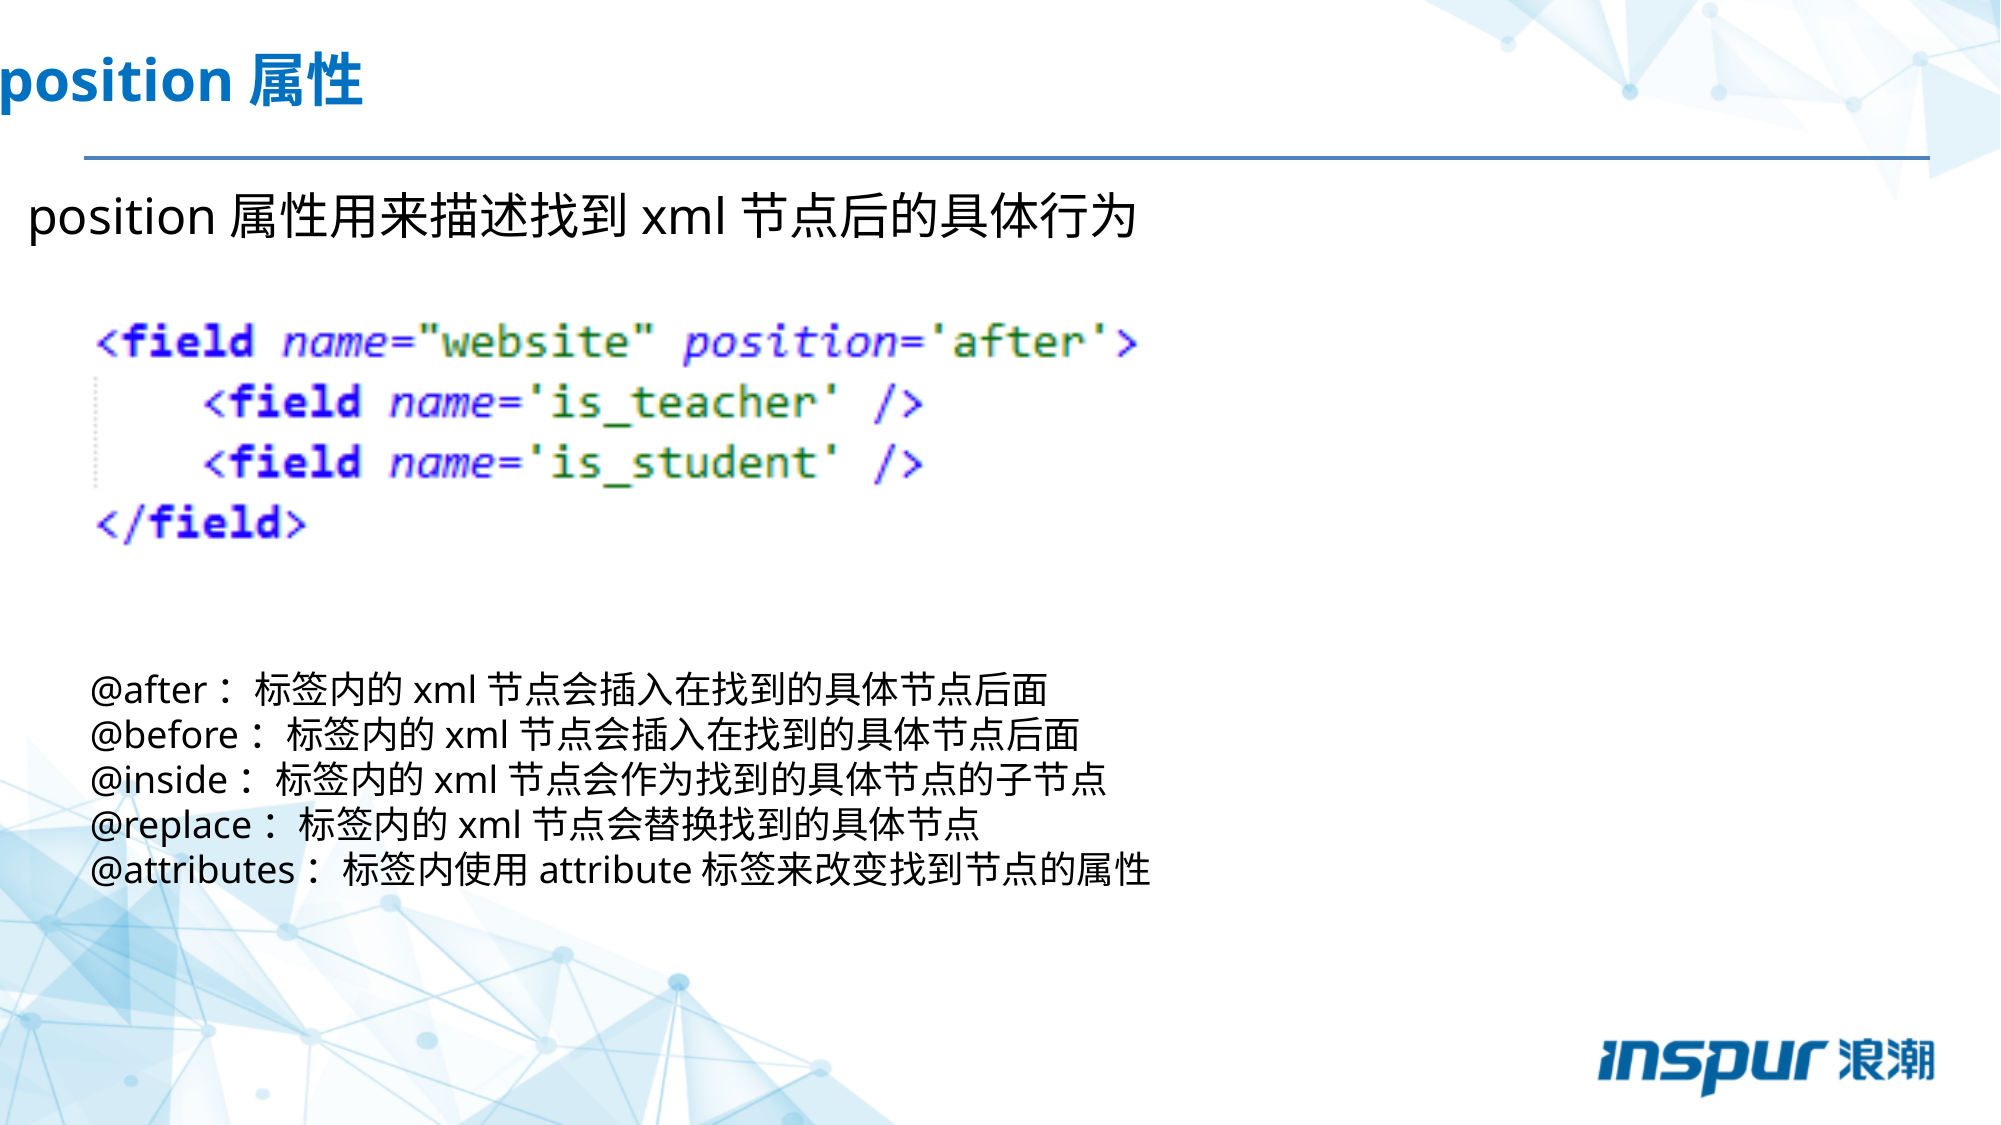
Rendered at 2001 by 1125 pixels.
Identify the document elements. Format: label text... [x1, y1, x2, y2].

text_box position属性 [0, 35, 380, 121]
picture [0, 0, 2000, 1125]
text_box @after：标签内的xml节点会插入在找到的具体节点后面 @before：标签内的xml节点会插入在找到的具体节点后面 @inside：标签内的xml节点会作为找到的具体节点的子节点 @replace：标签内的xml节点会替换找到的具体节点 @attributes：标签内使用attribute标签来改变找到节点的属性 [0, 658, 1390, 899]
text_box position属性用来描述找到xml节点后的具体行为 [12, 177, 1155, 253]
